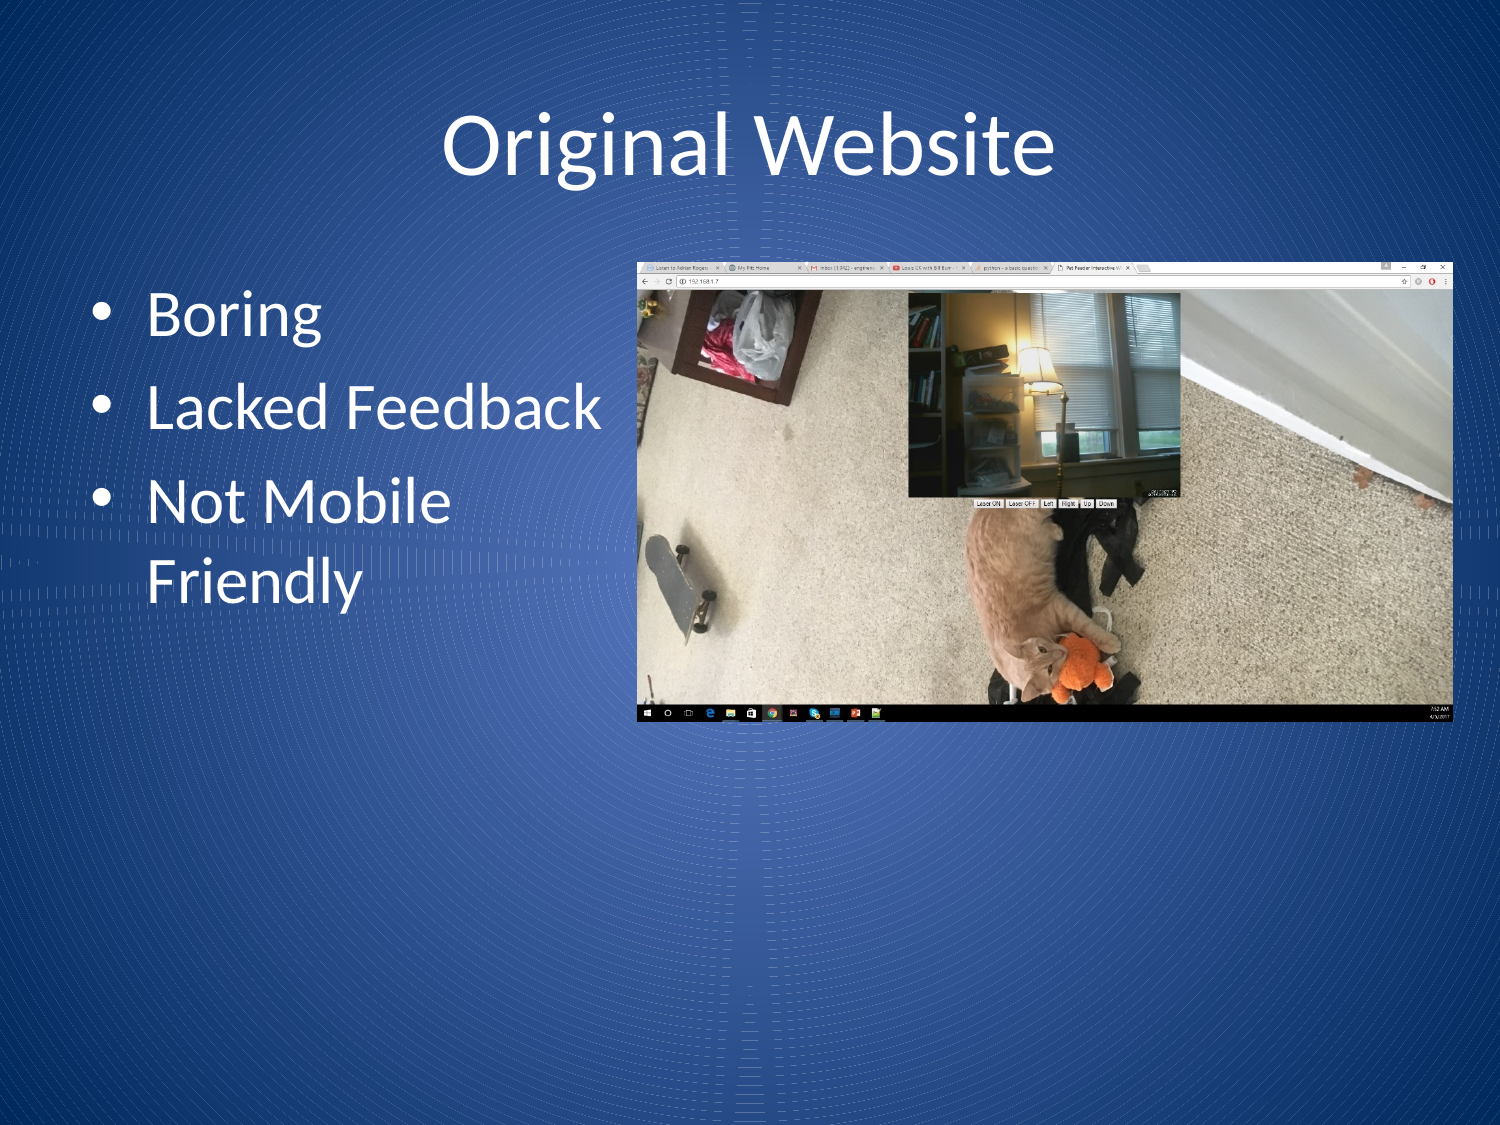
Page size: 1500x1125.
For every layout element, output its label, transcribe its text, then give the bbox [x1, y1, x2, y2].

title Original Website [75, 45, 1425, 233]
list Boring Lacked Feedback Not Mobile Friendly [75, 262, 1425, 1005]
picture [637, 262, 1454, 722]
